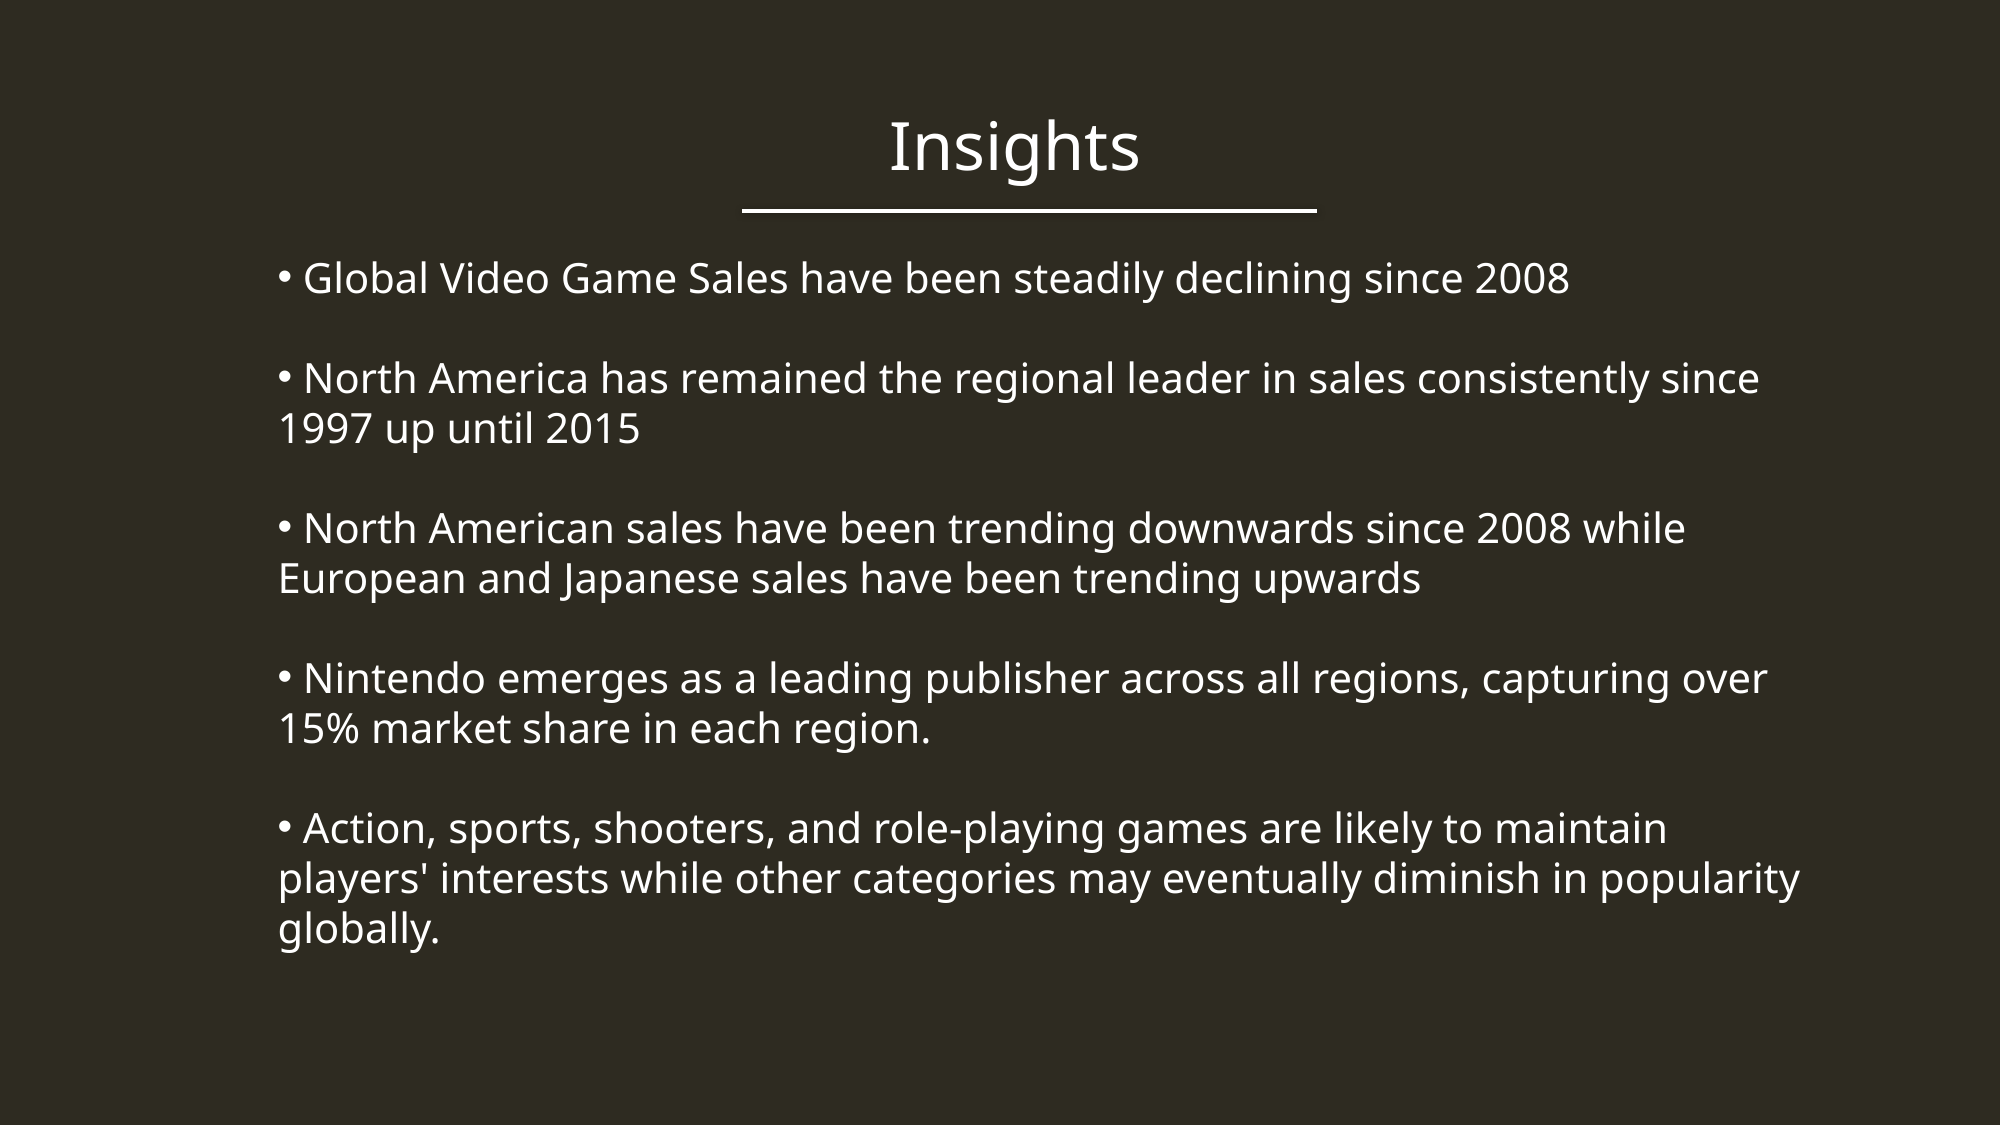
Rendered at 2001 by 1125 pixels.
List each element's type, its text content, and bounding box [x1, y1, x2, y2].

text_box Insights [623, 96, 1408, 192]
text_box Global Video Game Sales have been steadily declining since 2008 North America has remained the regional leader in sales consistently since 1997 up until 2015 North American sales have been trending downwards since 2008 while European and Japanese sales have been trending upwards Nintendo emerges as a leading publisher across all regions, capturing over 15% market share in each region. Action, sports, shooters, and role-playing games are likely to maintain players' interests while other categories may eventually diminish in popularity globally. [262, 193, 1822, 959]
